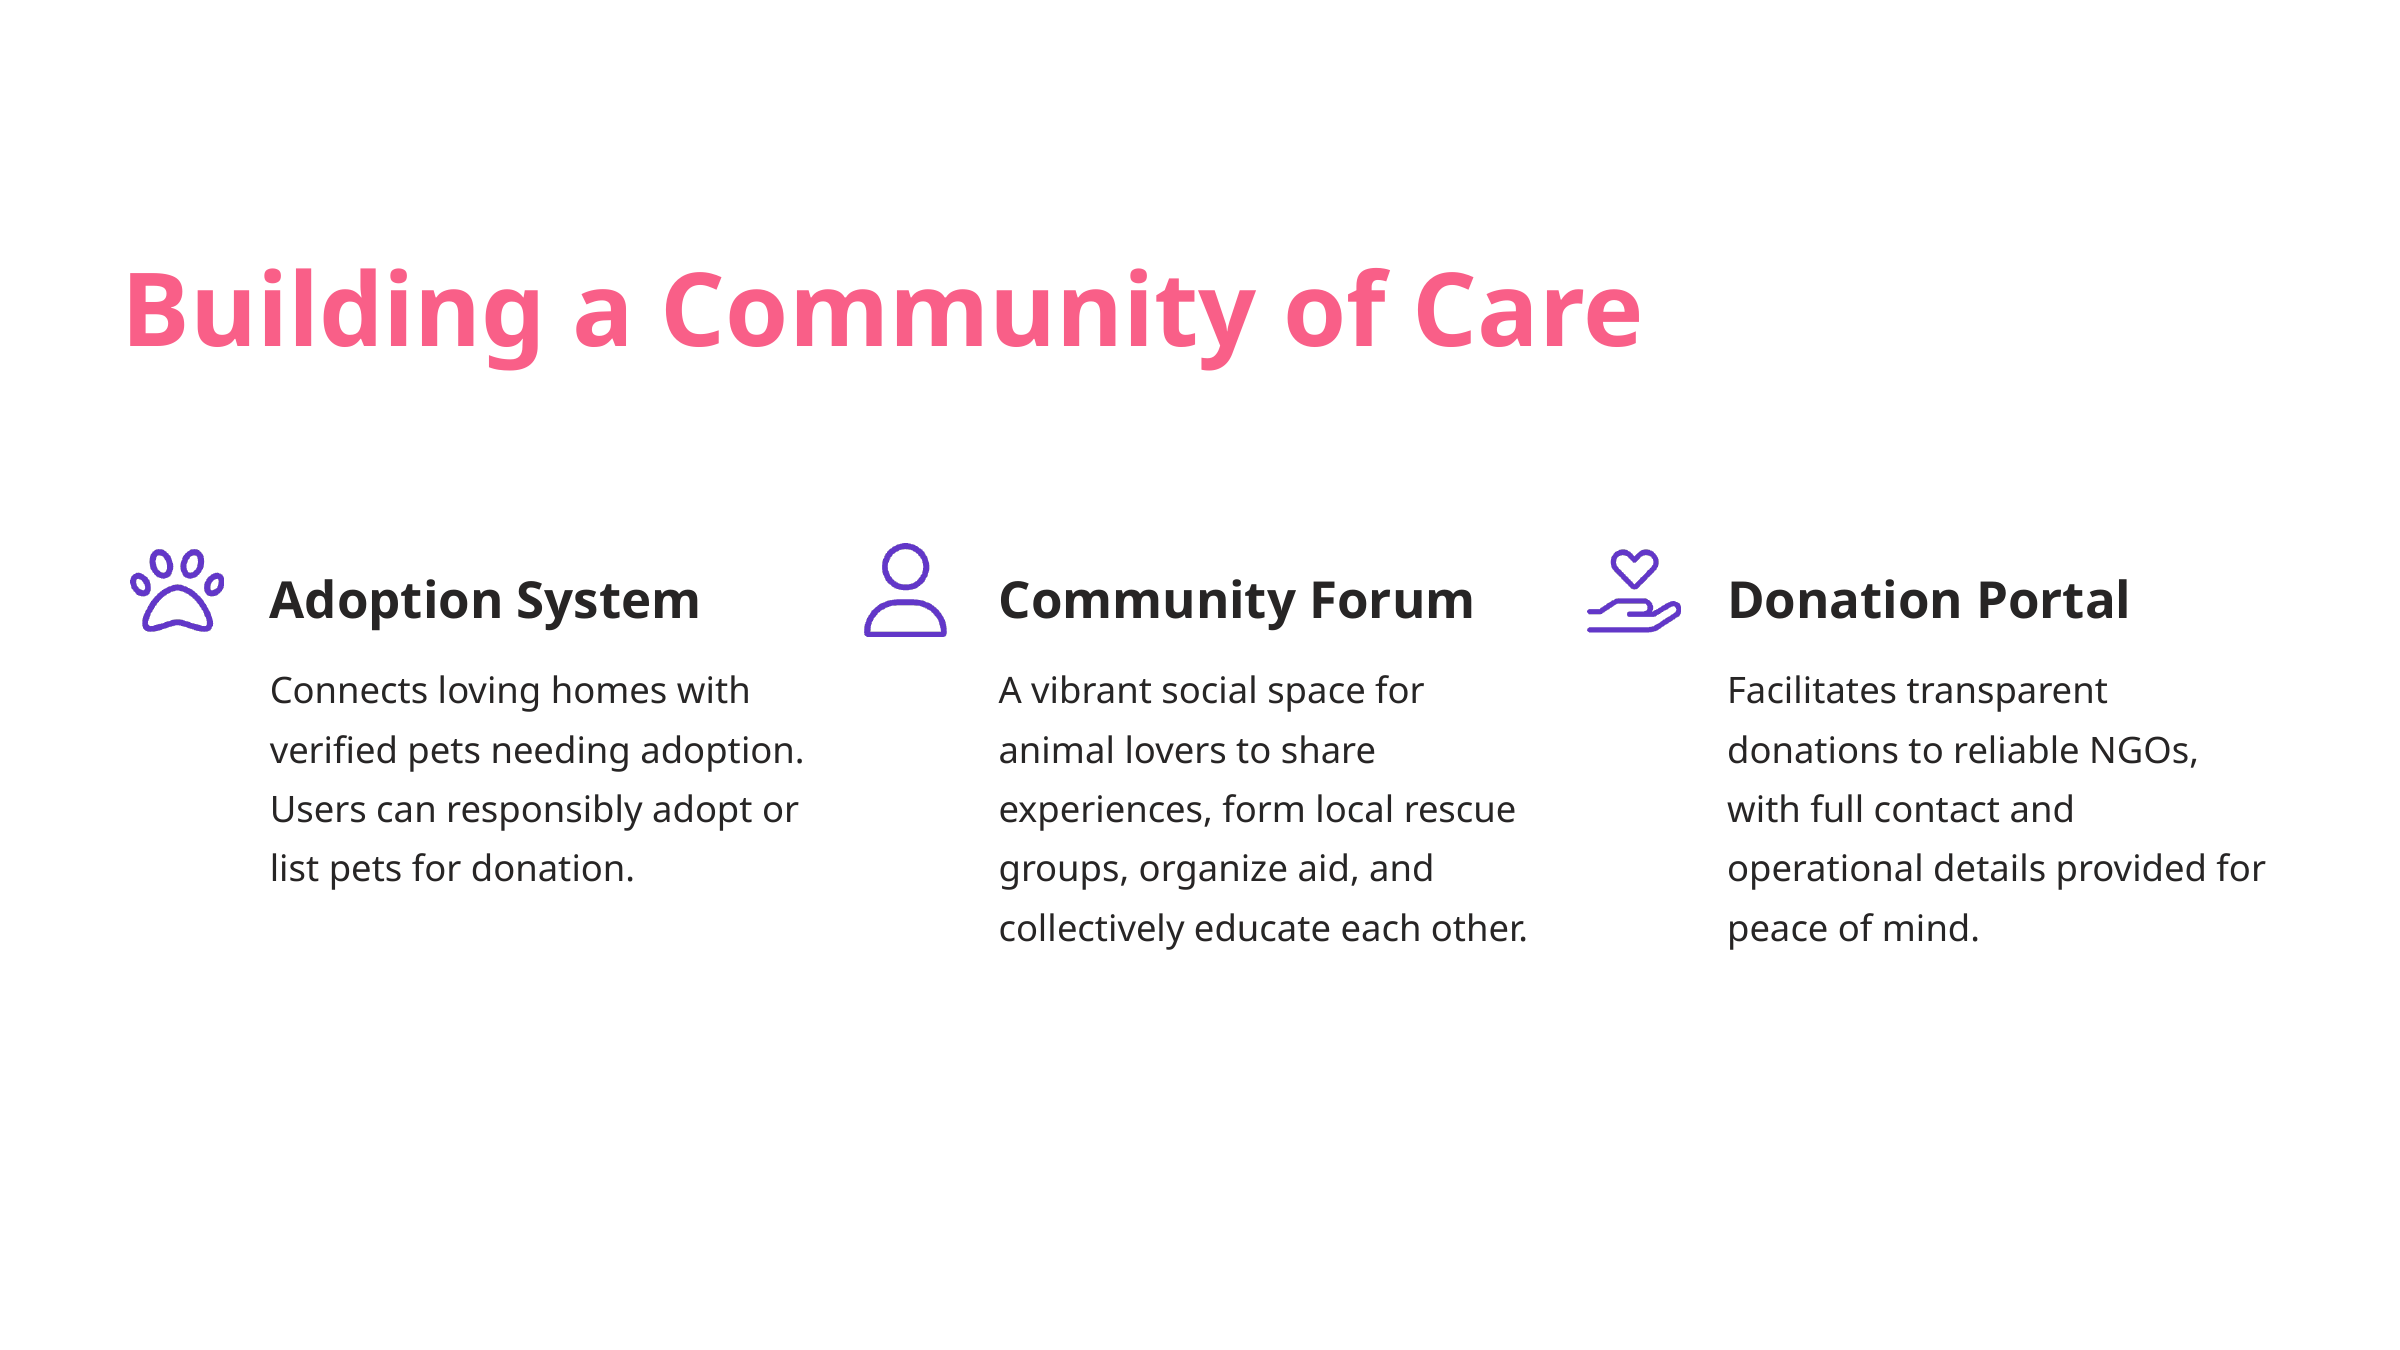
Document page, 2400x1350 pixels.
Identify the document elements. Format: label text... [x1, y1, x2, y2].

text_box Facilitates transparent donations to reliable NGOs, with full contact and operational details provided for peace of mind. [1727, 651, 2270, 950]
text_box Connects loving homes with verified pets needing adoption. Users can responsibly adopt or list pets for donation. [269, 651, 813, 950]
text_box A vibrant social space for animal lovers to share experiences, form local rescue groups, organize aid, and collectively educate each other. [998, 651, 1542, 1009]
text_box Building a Community of Care [121, 239, 1541, 368]
text_box Donation Portal [1727, 565, 2239, 630]
picture [1587, 543, 1681, 637]
picture [858, 543, 952, 637]
text_box Community Forum [998, 565, 1510, 630]
text_box Adoption System [269, 565, 782, 630]
picture [130, 543, 224, 637]
